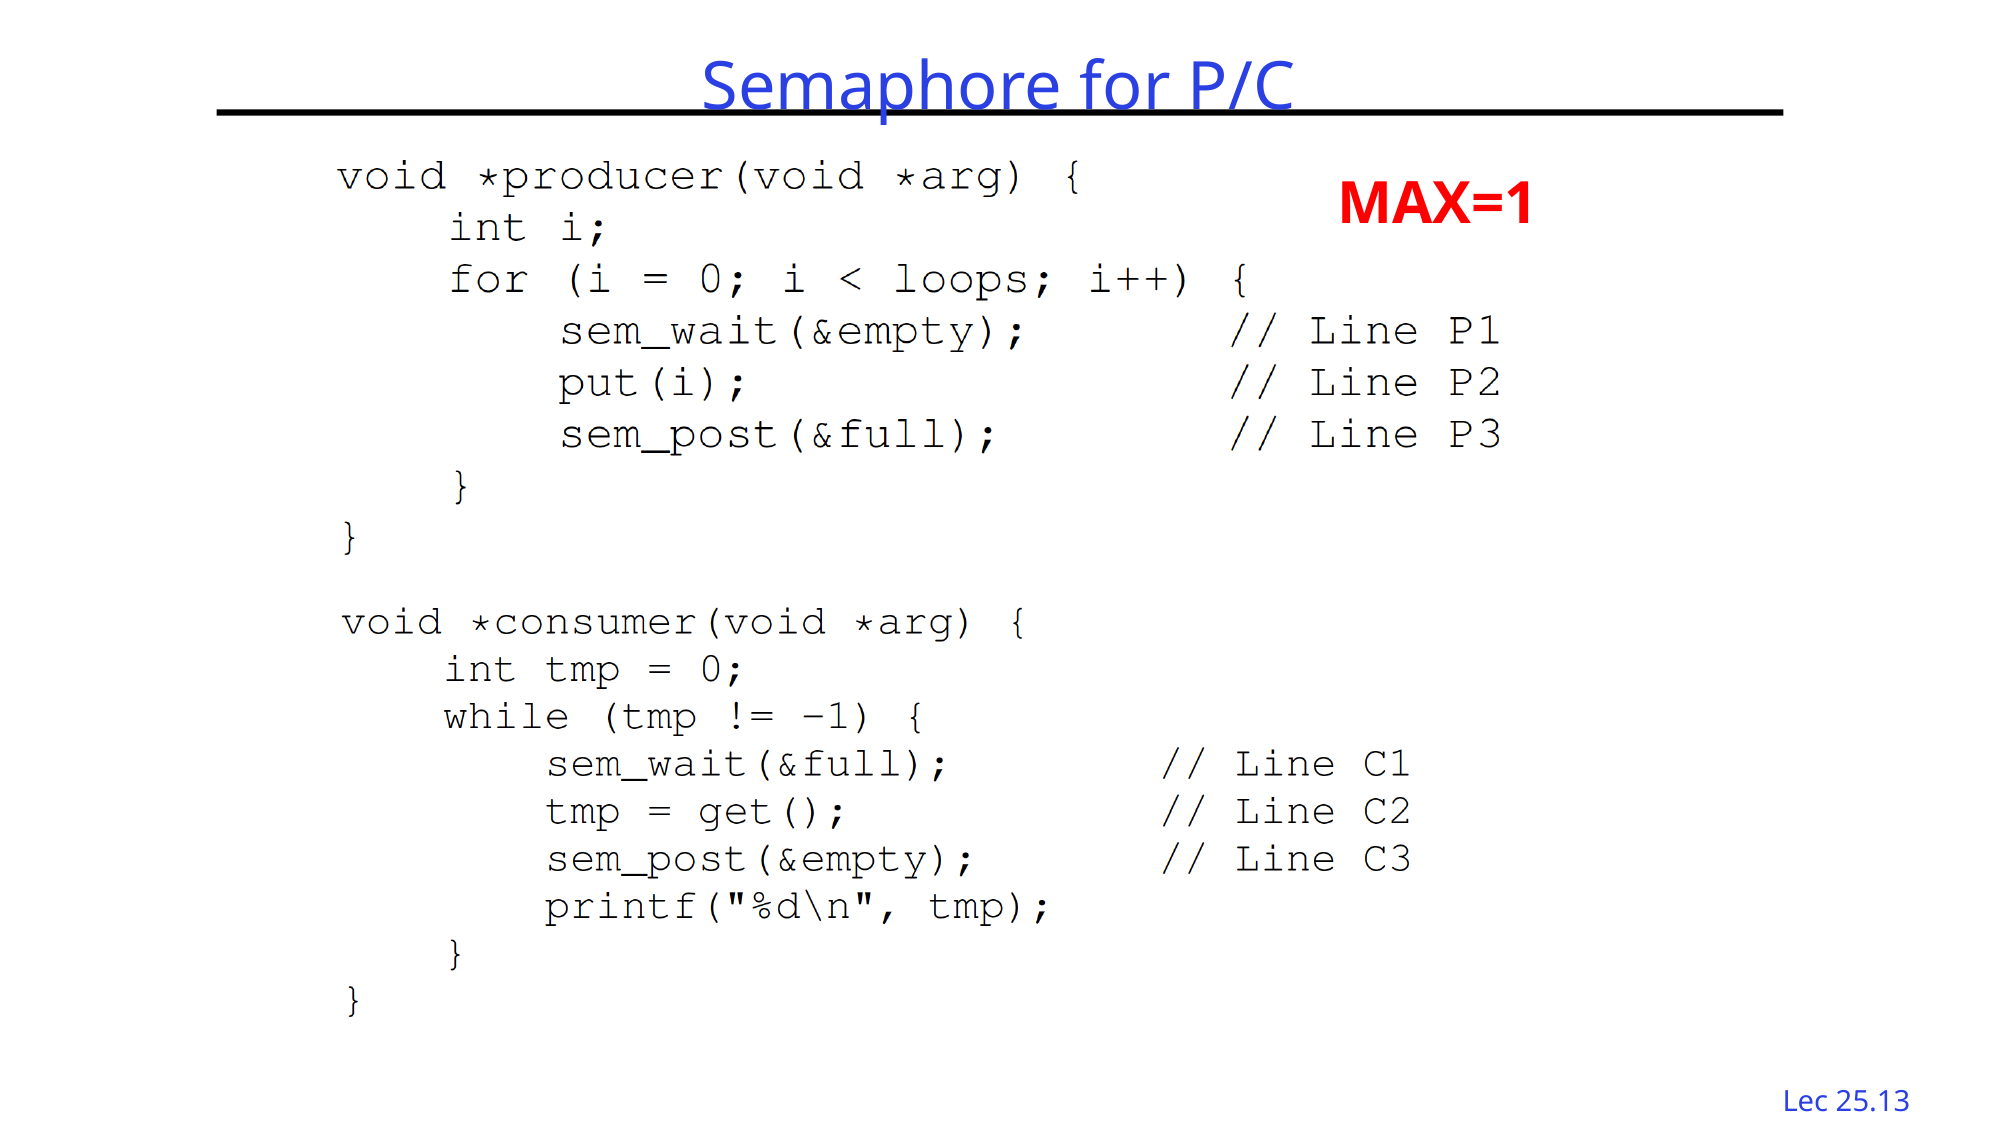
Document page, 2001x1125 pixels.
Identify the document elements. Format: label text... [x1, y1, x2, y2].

picture [327, 598, 1423, 1022]
picture [327, 150, 1515, 563]
text_box MAX=1 [1519, 157, 1553, 243]
title Semaphore for P/C [68, 45, 1929, 152]
